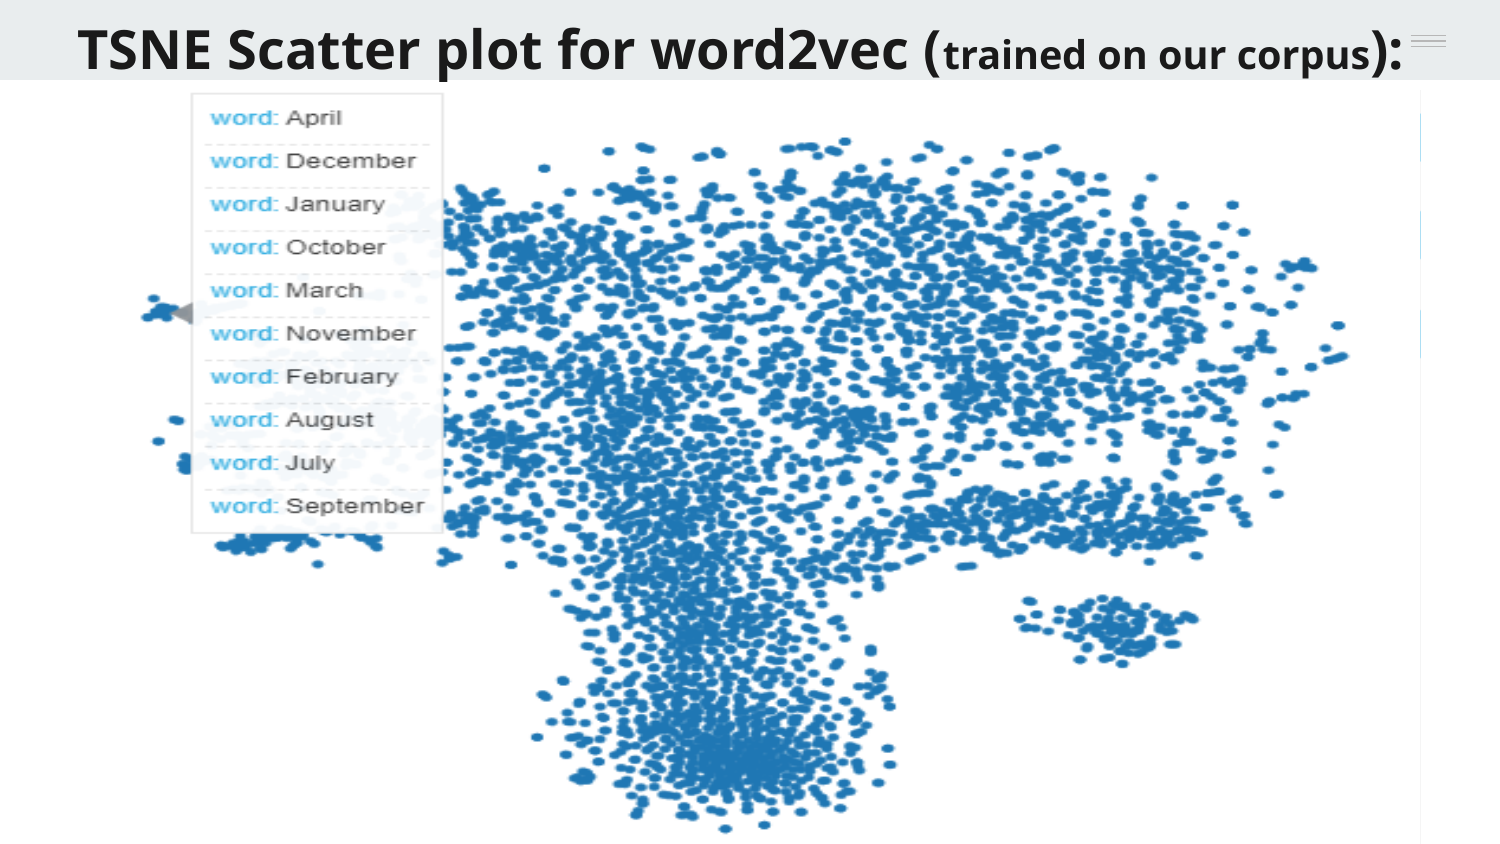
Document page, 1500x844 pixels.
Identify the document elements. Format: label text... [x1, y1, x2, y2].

picture [66, 90, 1422, 844]
title TSNE Scatter plot for word2vec (trained on our corpus): [62, 0, 1454, 84]
